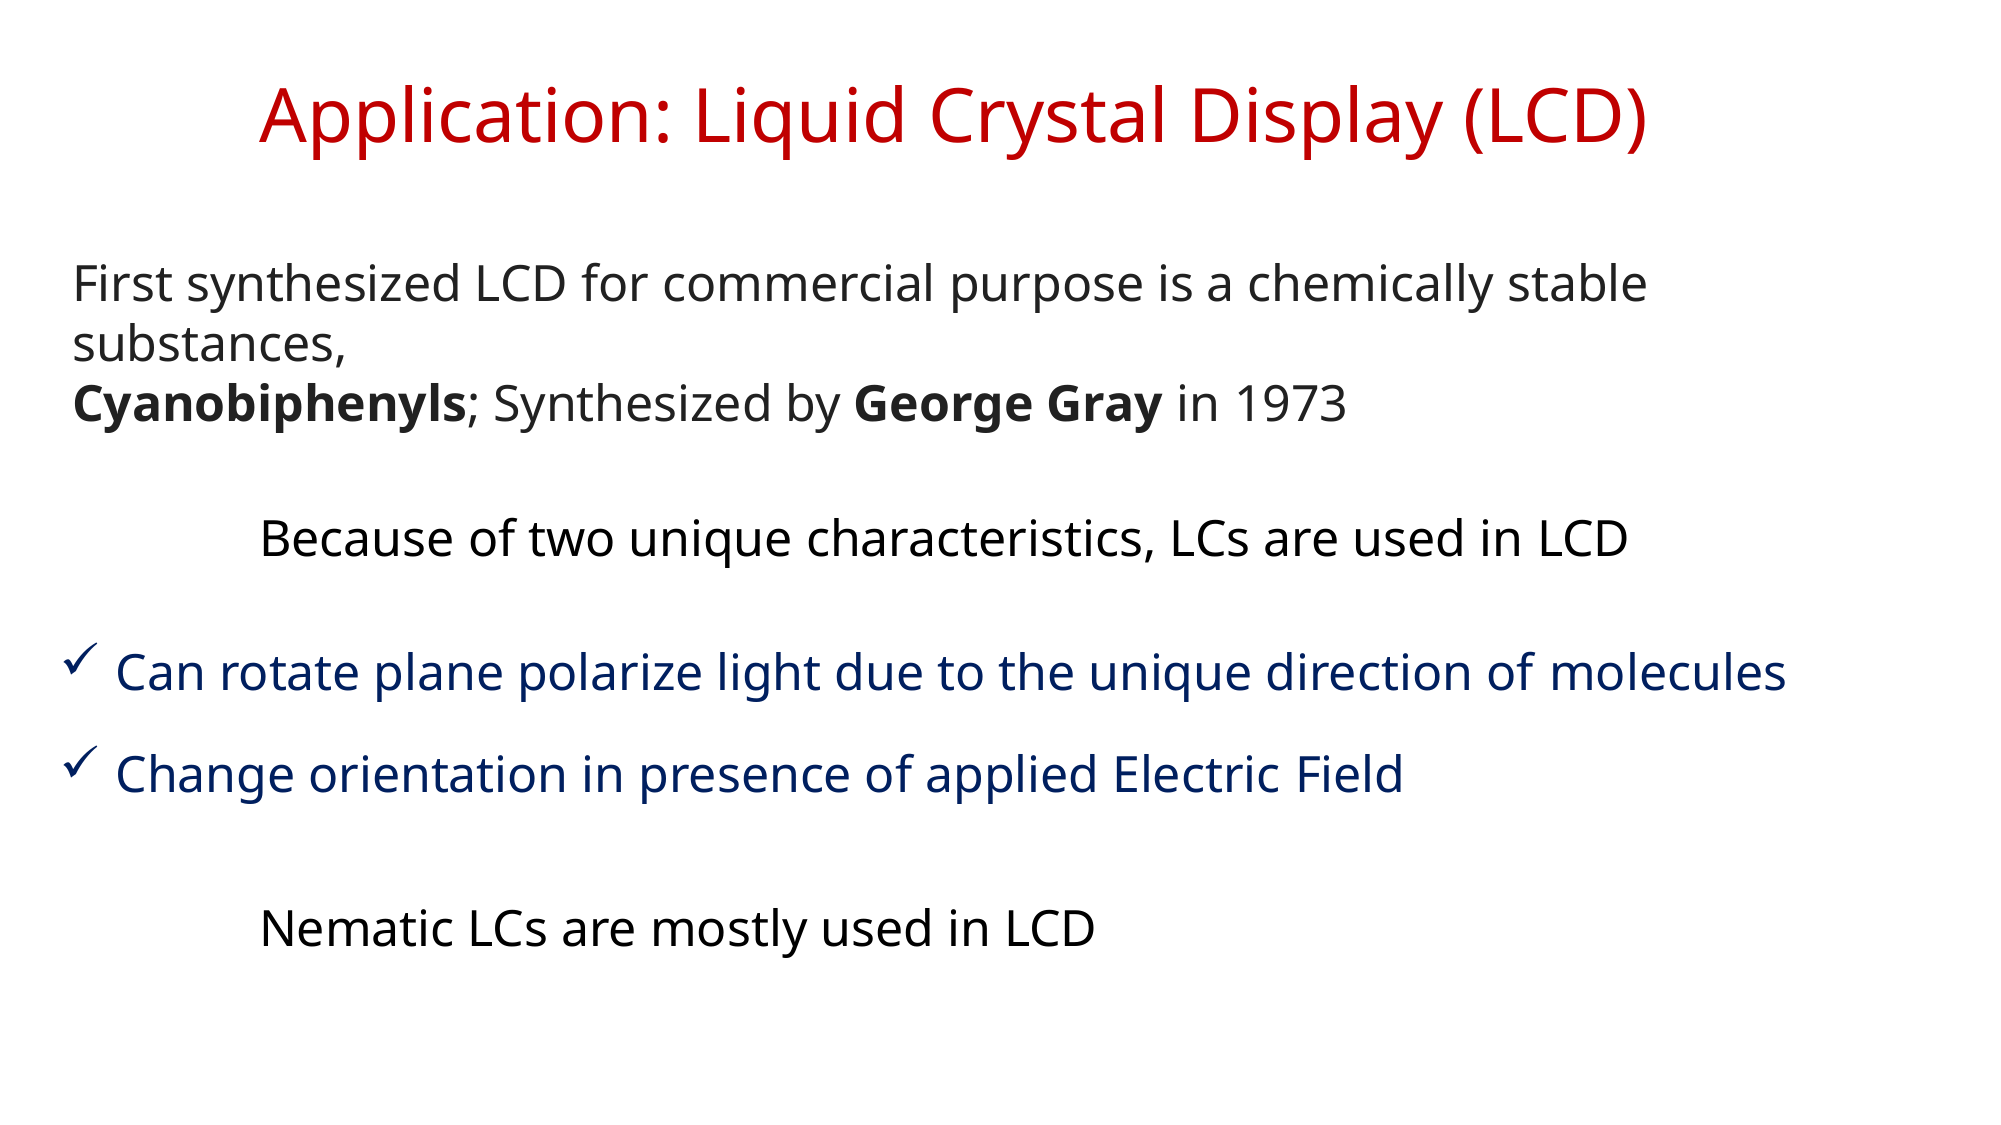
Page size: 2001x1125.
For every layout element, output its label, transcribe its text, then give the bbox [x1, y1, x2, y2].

title Application: Liquid Crystal Display (LCD) [257, 65, 1678, 248]
text_box First synthesized LCD for commercial purpose is a chemically stable substances, Cyanobiphenyls; Synthesized by George Gray in 1973 Because of two unique characteristics, LCs are used in LCD Can rotate plane polarize light due to the unique direction of molecules Change orientation in presence of applied Electric Field Nematic LCs are mostly used in LCD [57, 248, 1849, 957]
